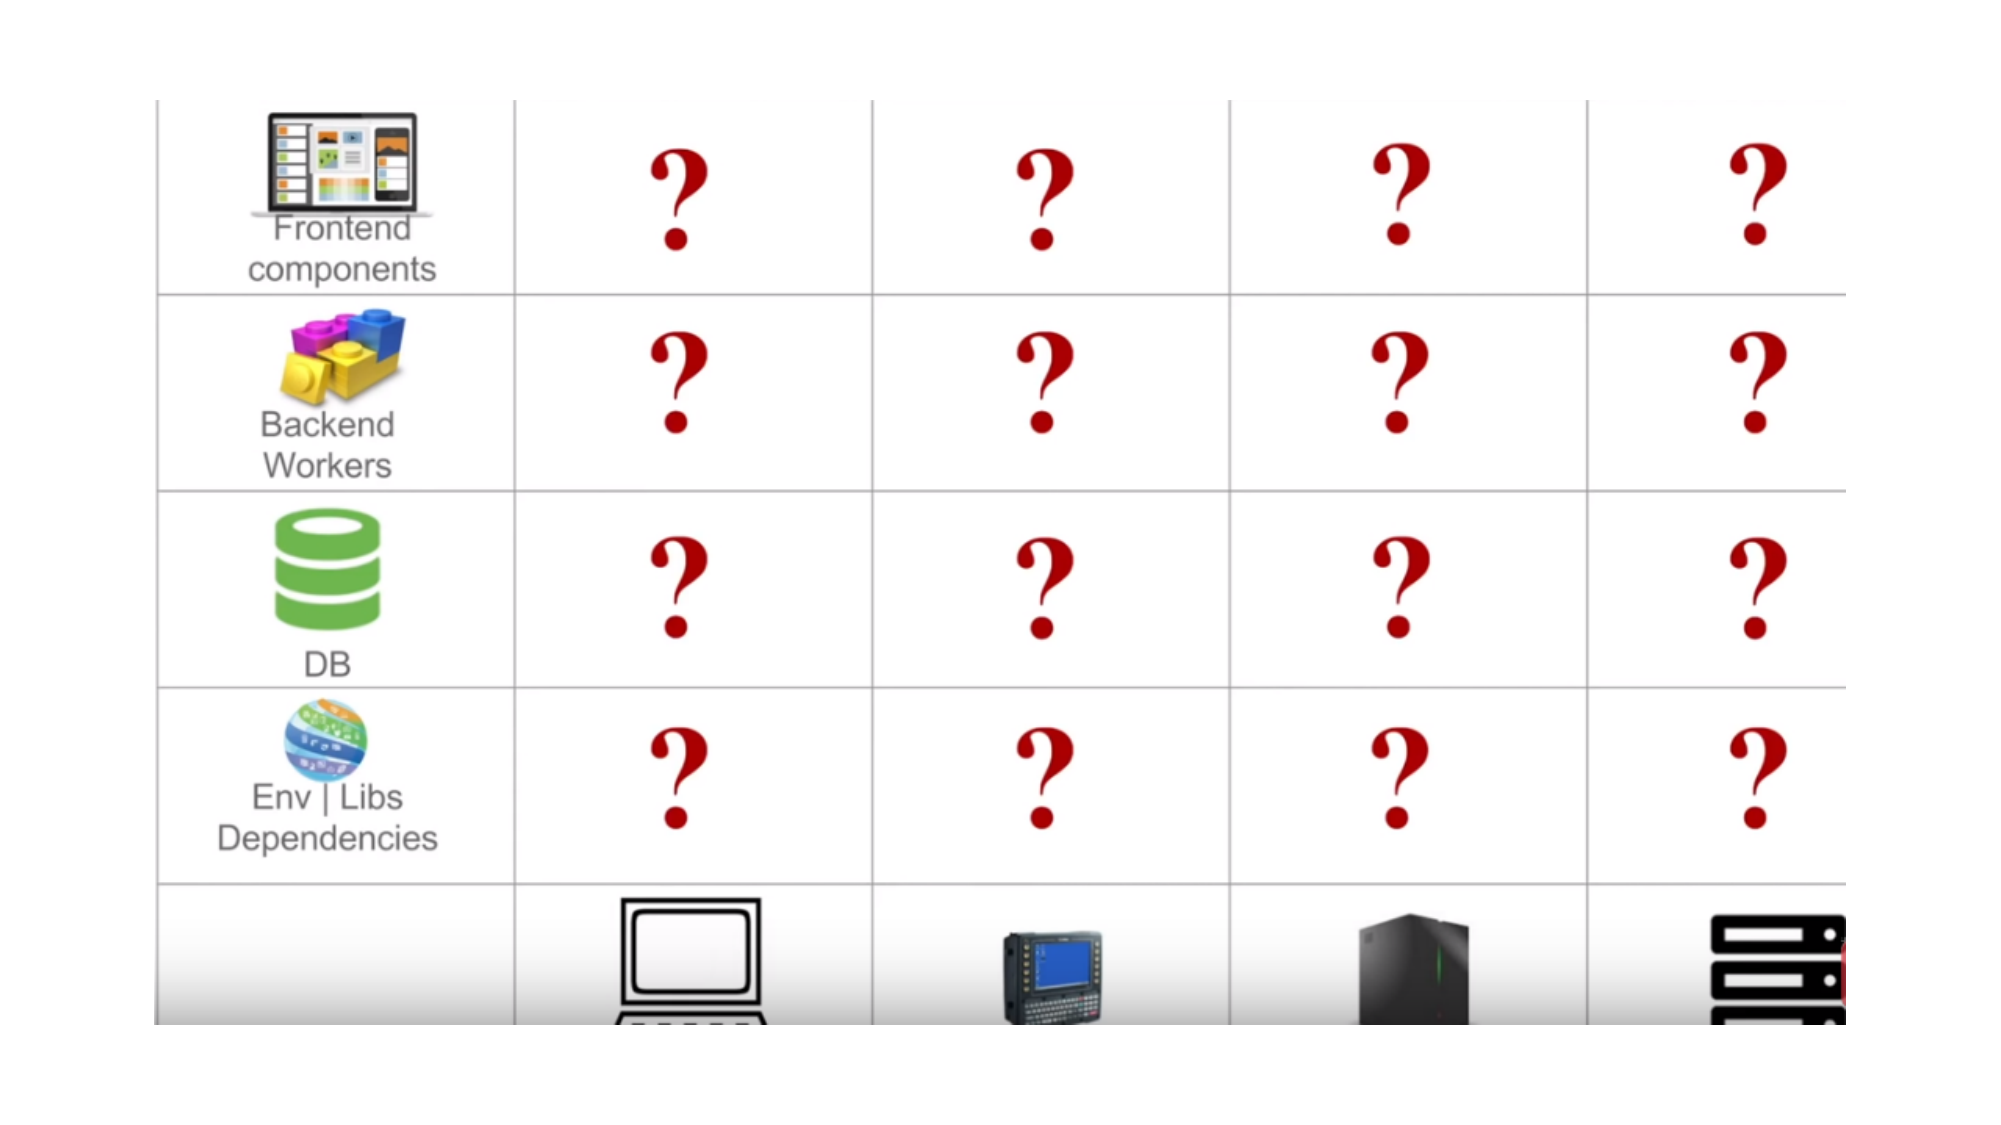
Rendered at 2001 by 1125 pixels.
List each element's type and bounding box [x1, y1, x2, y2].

picture [154, 100, 1846, 1025]
